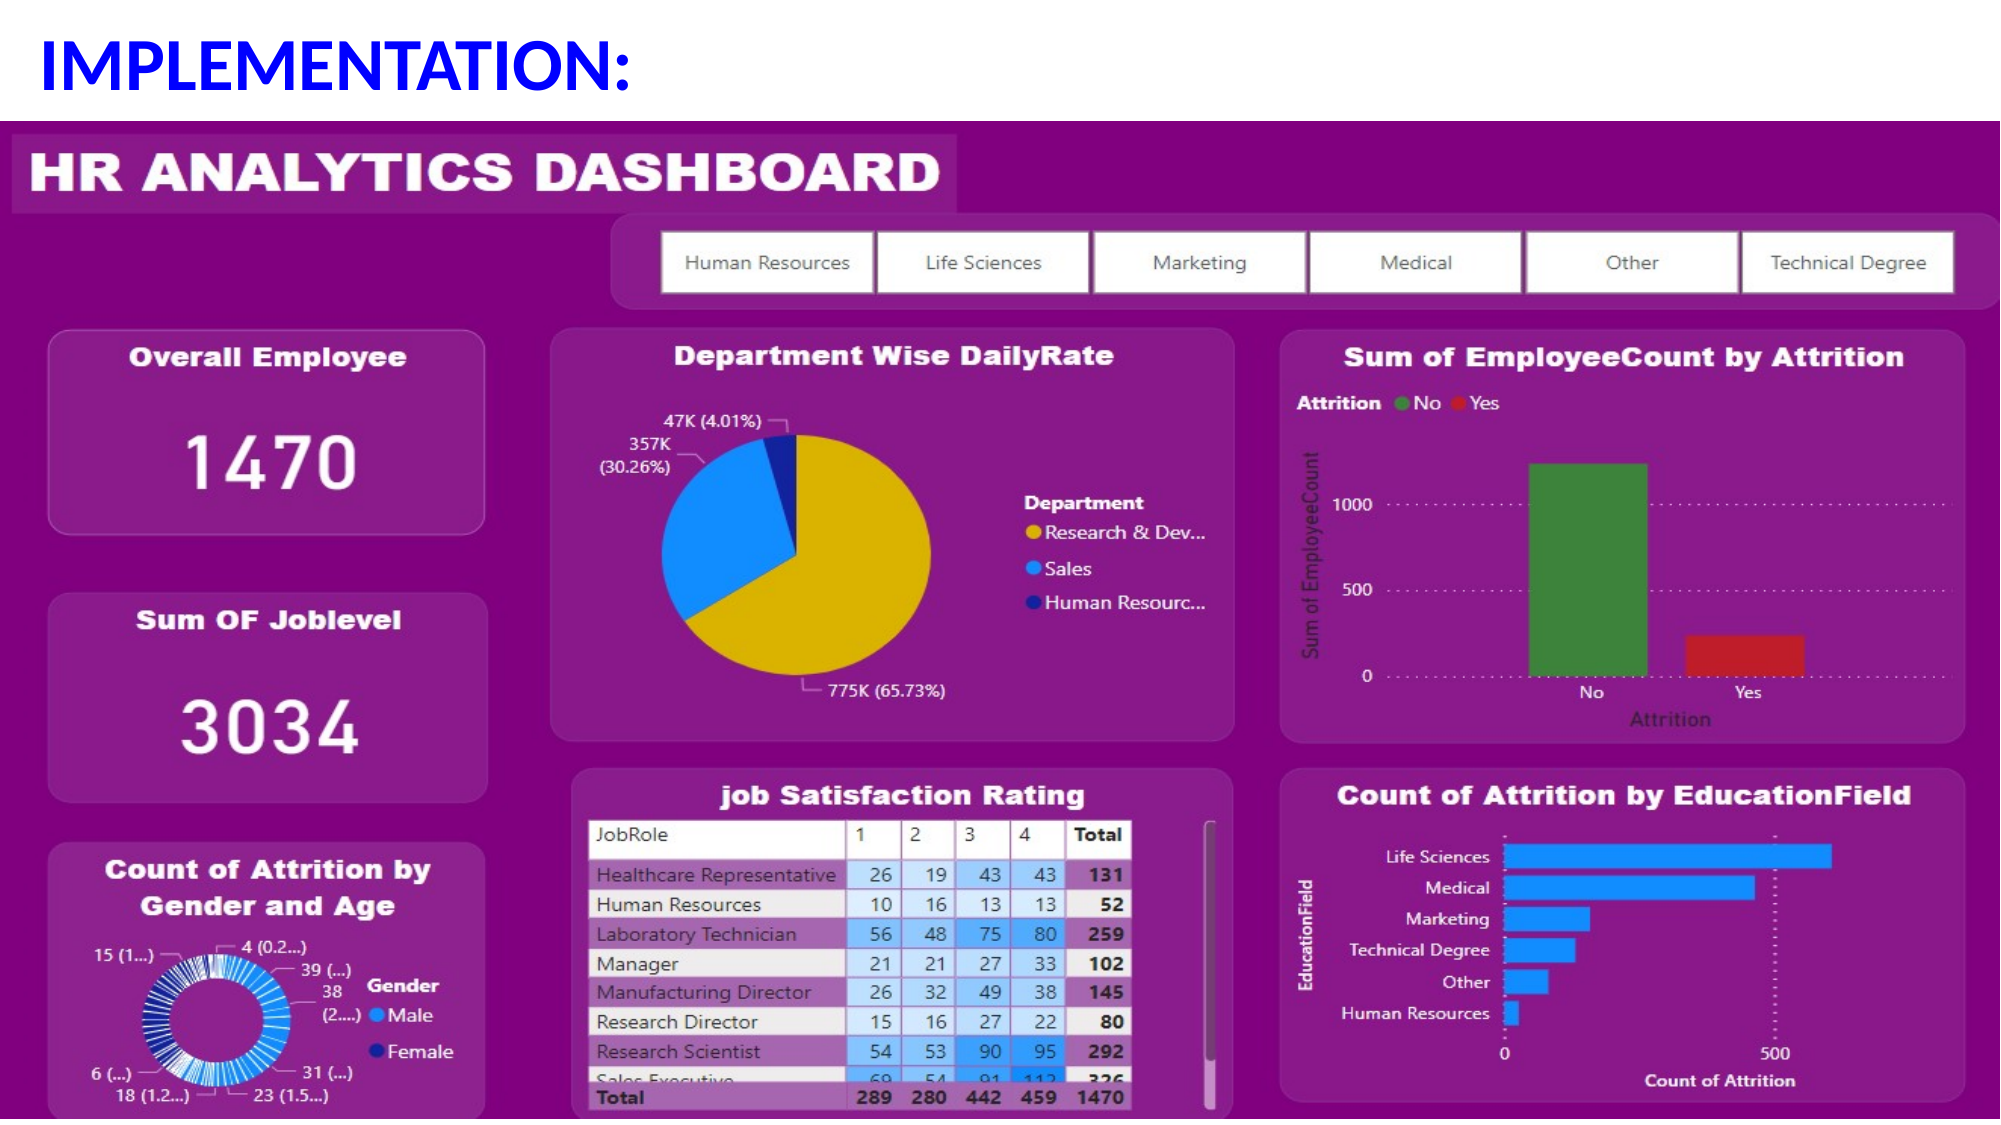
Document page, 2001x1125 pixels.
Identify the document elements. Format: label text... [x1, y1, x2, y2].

text_box IMPLEMENTATION: [24, 0, 979, 118]
picture [0, 120, 2000, 1119]
